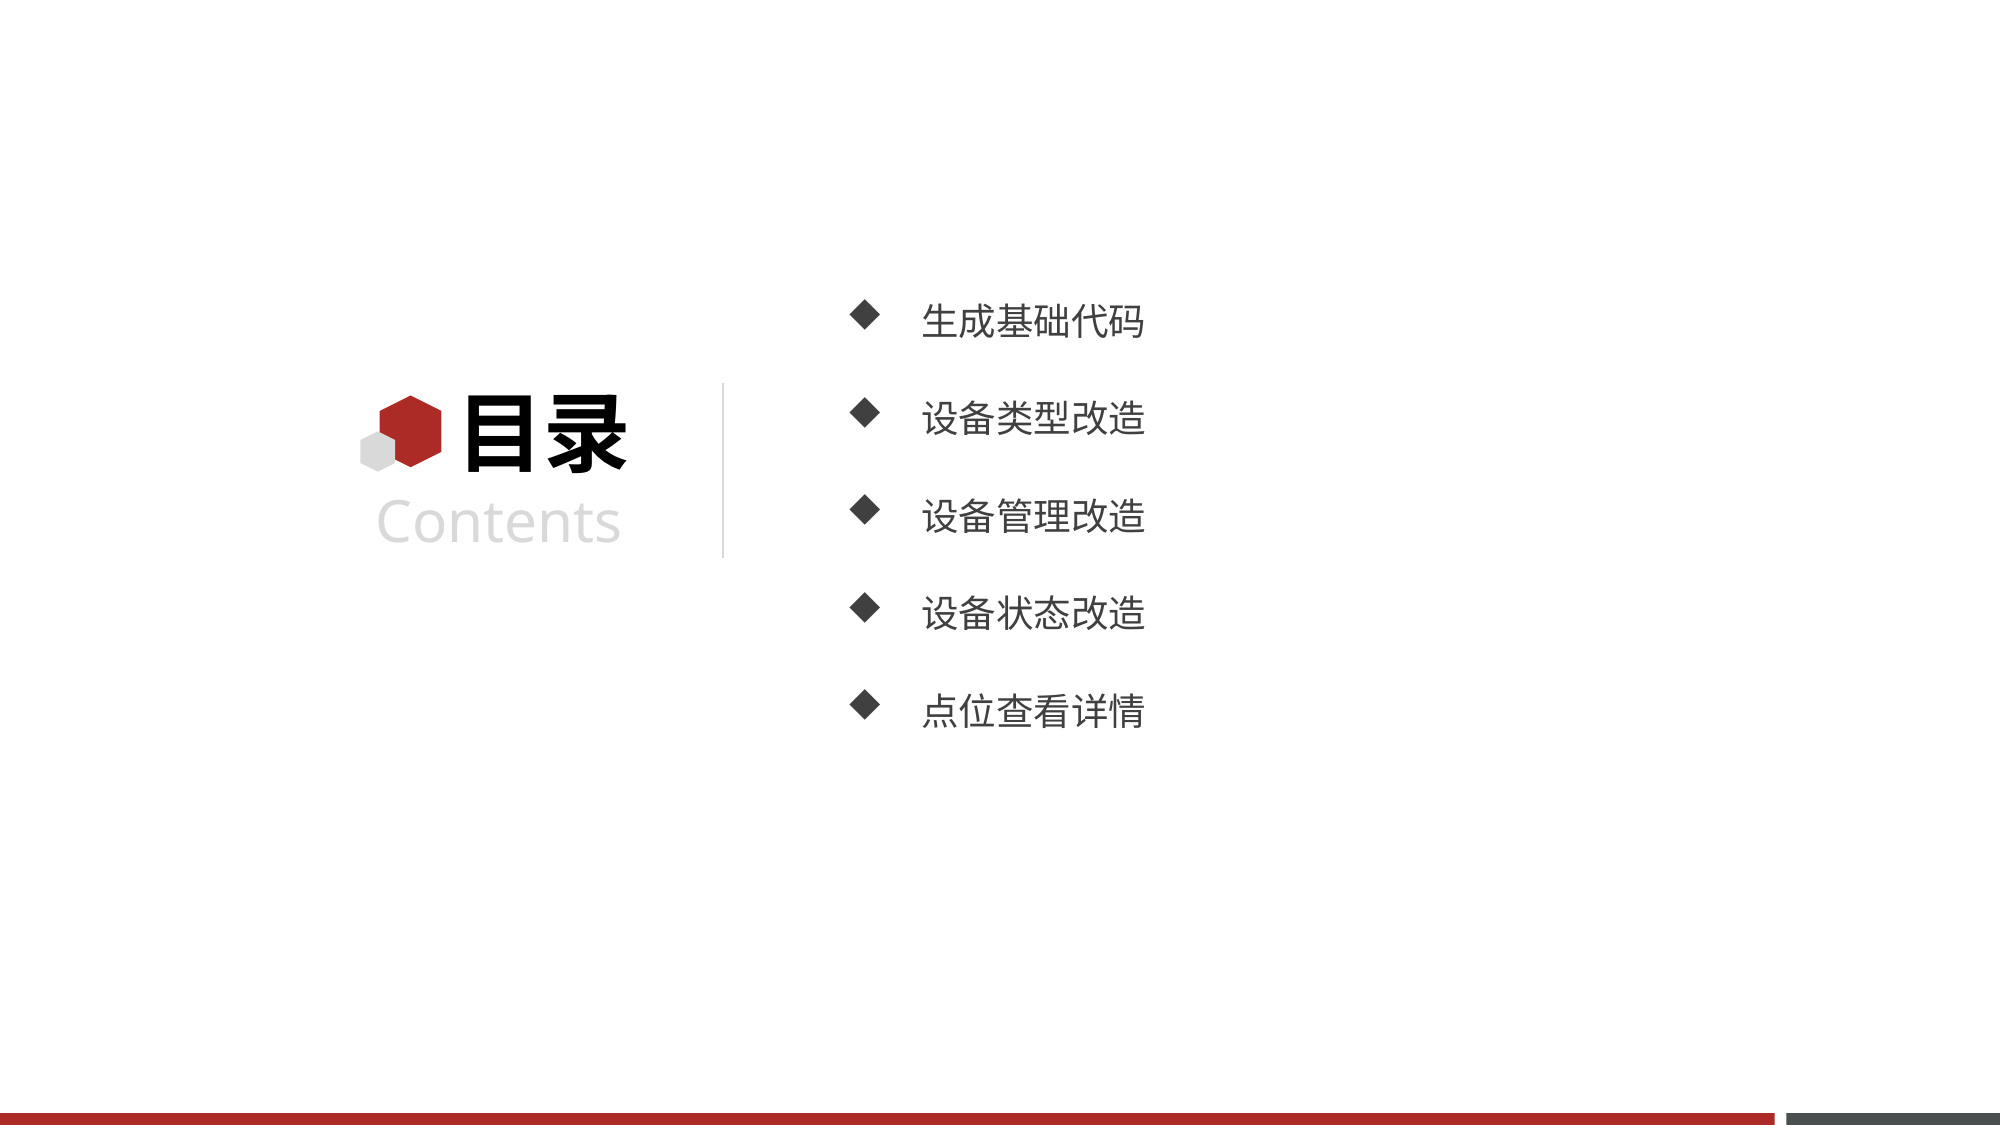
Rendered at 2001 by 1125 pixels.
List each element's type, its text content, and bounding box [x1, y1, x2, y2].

list 生成基础代码 设备类型改造 设备管理改造 设备状态改造 点位查看详情 [831, 143, 1812, 842]
